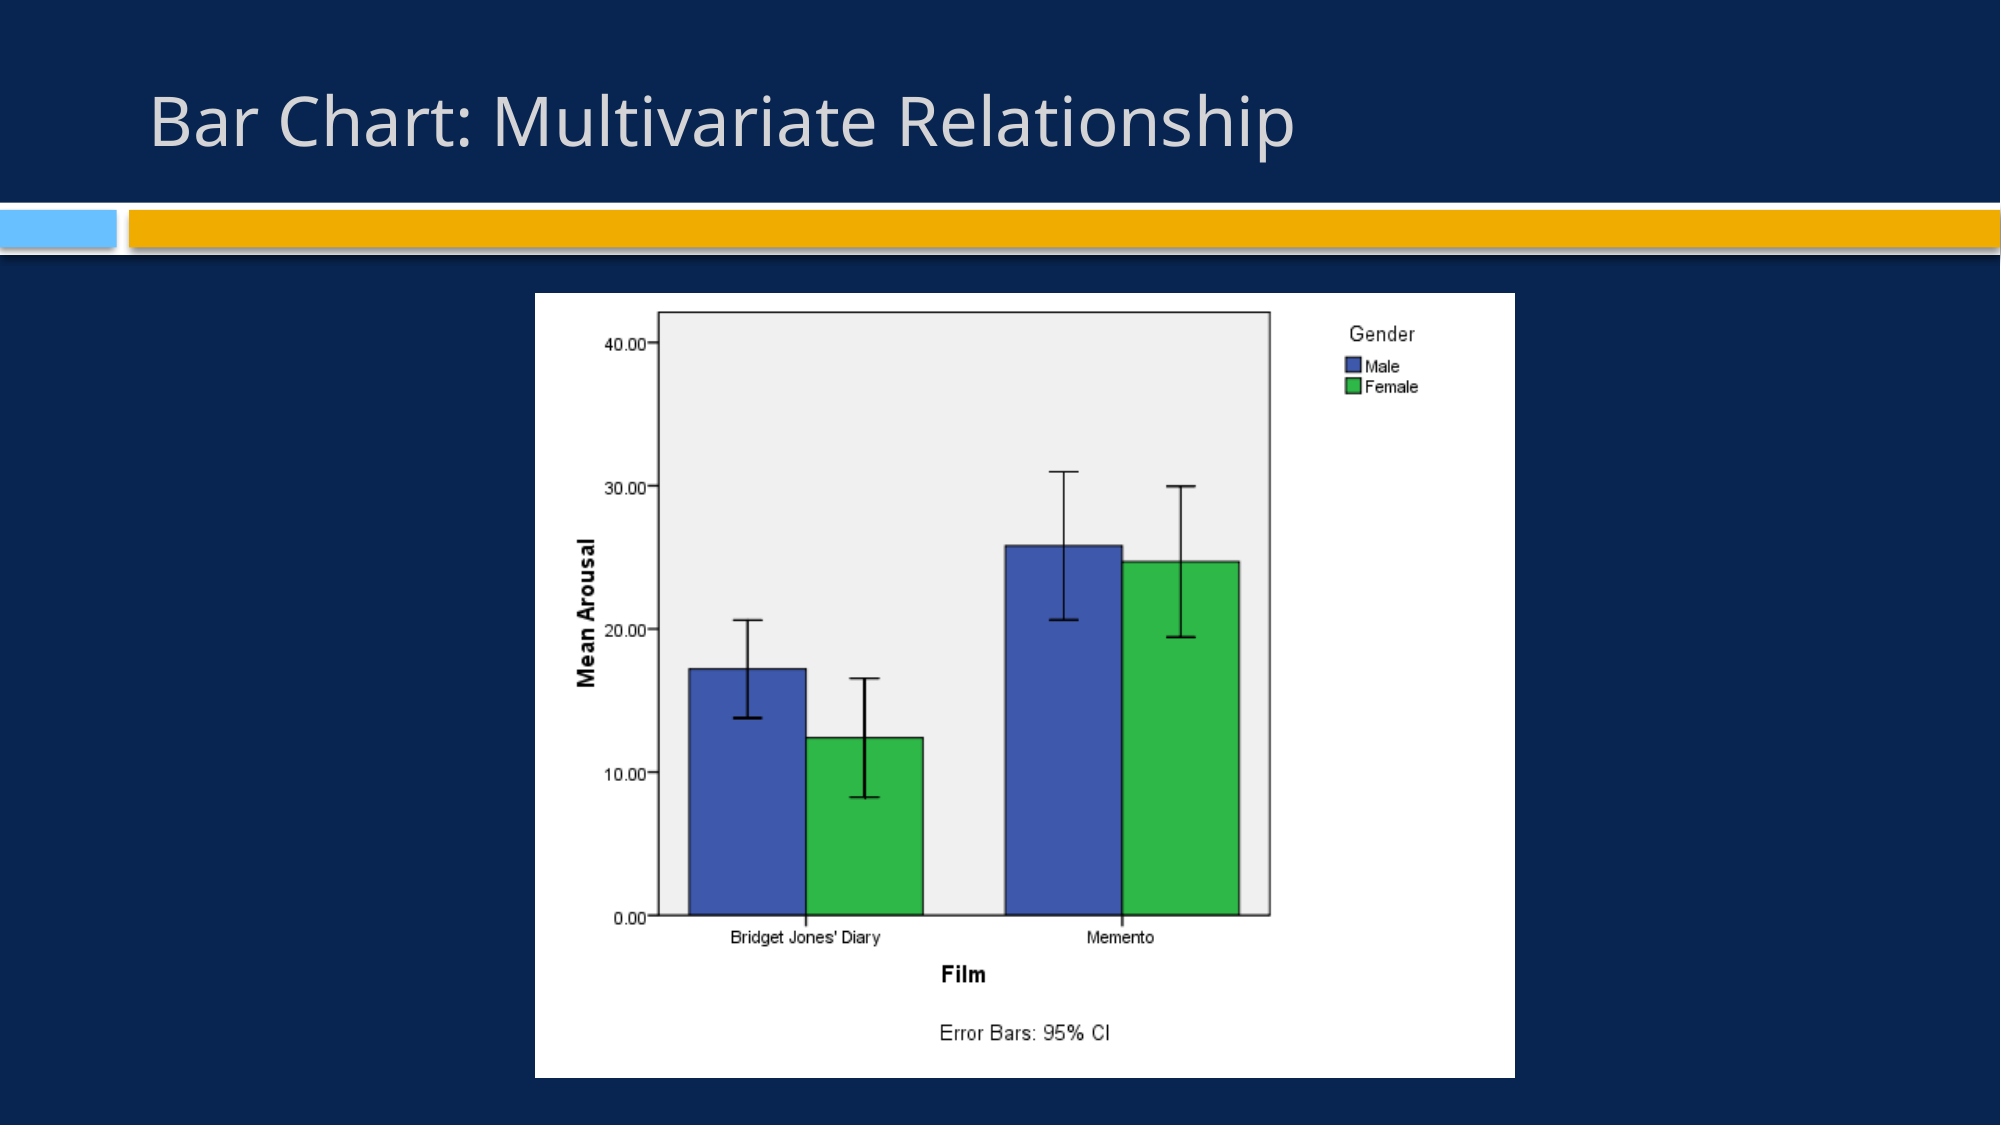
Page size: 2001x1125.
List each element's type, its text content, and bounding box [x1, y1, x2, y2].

title Bar Chart: Multivariate Relationship [133, 37, 1917, 201]
picture [534, 292, 1516, 1078]
